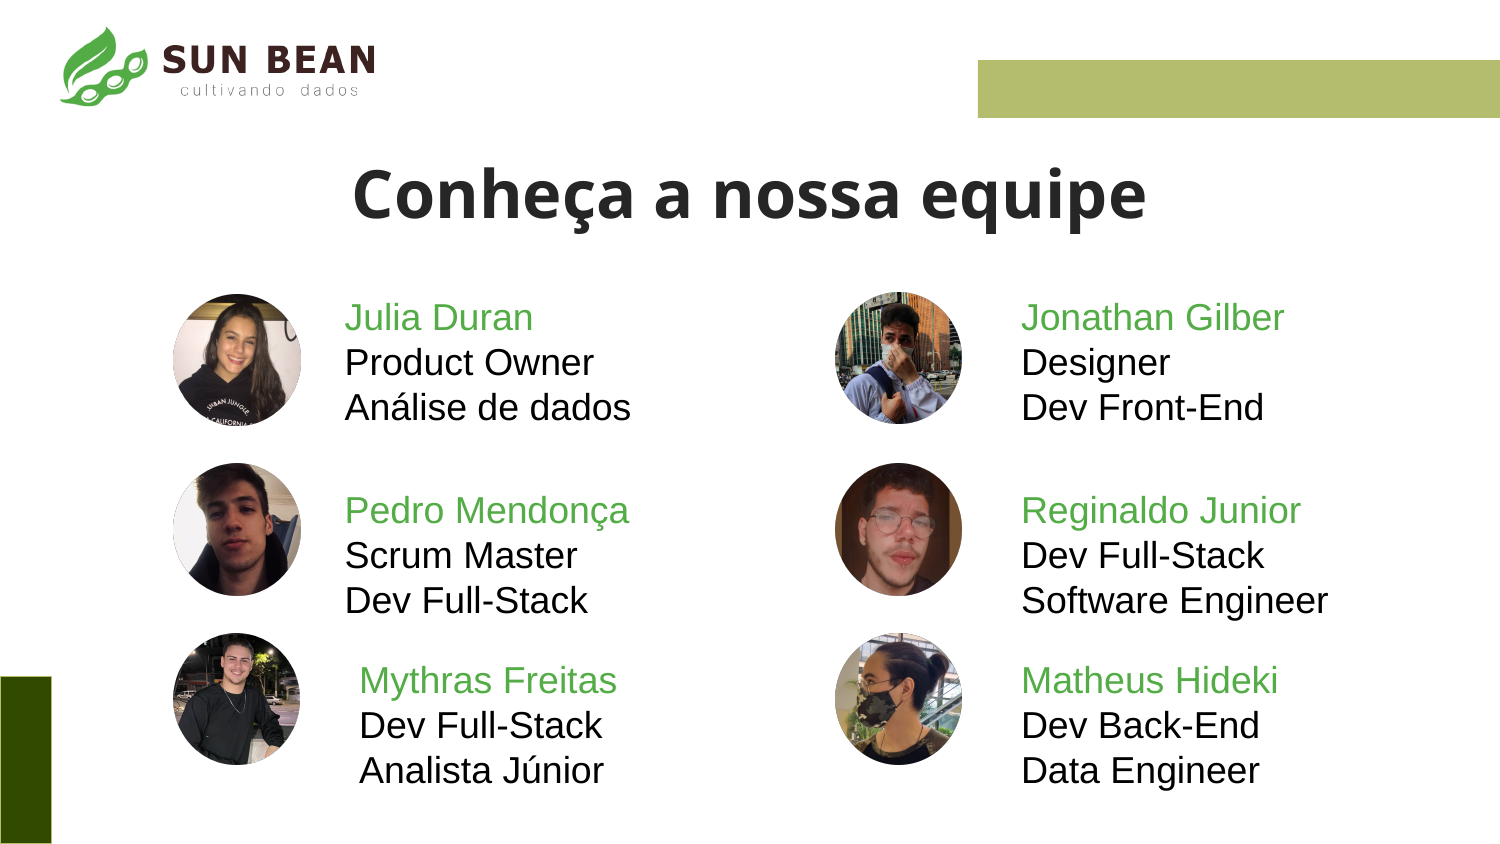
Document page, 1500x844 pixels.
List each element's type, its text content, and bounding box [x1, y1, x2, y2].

text_box Matheus Hideki Dev Back-End Data Engineer [1006, 648, 1327, 798]
picture [835, 292, 963, 425]
picture [173, 463, 301, 596]
text_box [977, 60, 1500, 118]
text_box Jonathan Gilber Designer Dev Front-End [1006, 285, 1327, 436]
text_box Julia Duran Product Owner Análise de dados [329, 285, 650, 436]
text_box Mythras Freitas Dev Full-Stack Analista Júnior [344, 648, 665, 798]
text_box [0, 674, 54, 844]
picture [835, 463, 962, 596]
picture [173, 293, 301, 426]
text_box Reginaldo Junior Dev Full-Stack Software Engineer [1006, 478, 1372, 629]
text_box Conheça a nossa equipe [273, 145, 1227, 238]
picture [173, 633, 301, 766]
picture [835, 633, 962, 766]
picture [51, 0, 390, 141]
text_box Pedro Mendonça Scrum Master Dev Full-Stack [329, 478, 650, 629]
